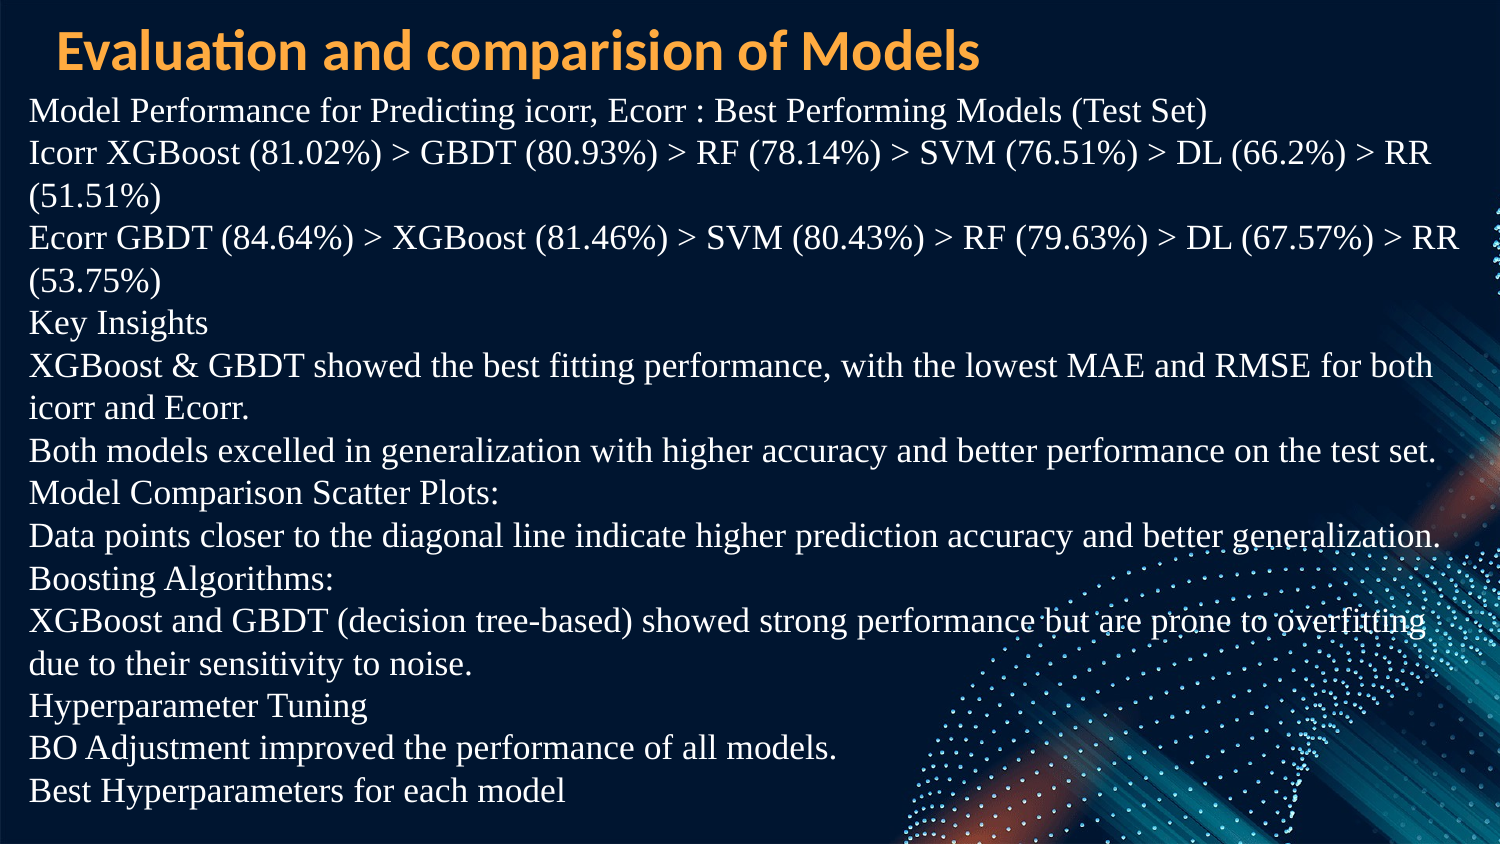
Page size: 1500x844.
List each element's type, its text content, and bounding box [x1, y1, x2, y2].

text_box Model Performance for Predicting icorr, Ecorr : Best Performing Models (Test Set) Icorr XGBoost (81.02%) > GBDT (80.93%) > RF (78.14%) > SVM (76.51%) > DL (66.2%) > RR (51.51%) Ecorr GBDT (84.64%) > XGBoost (81.46%) > SVM (80.43%) > RF (79.63%) > DL (67.57%) > RR (53.75%) Key Insights XGBoost & GBDT showed the best fitting performance, with the lowest MAE and RMSE for both icorr and Ecorr. Both models excelled in generalization with higher accuracy and better performance on the test set. Model Comparison Scatter Plots: Data points closer to the diagonal line indicate higher prediction accuracy and better generalization. Boosting Algorithms: XGBoost and GBDT (decision tree-based) showed strong performance but are prone to overfitting due to their sensitivity to noise. Hyperparameter Tuning BO Adjustment improved the performance of all models. Best Hyperparameters for each model [13, 79, 1496, 818]
text_box Evaluation and comparision of Models [41, 4, 1242, 79]
